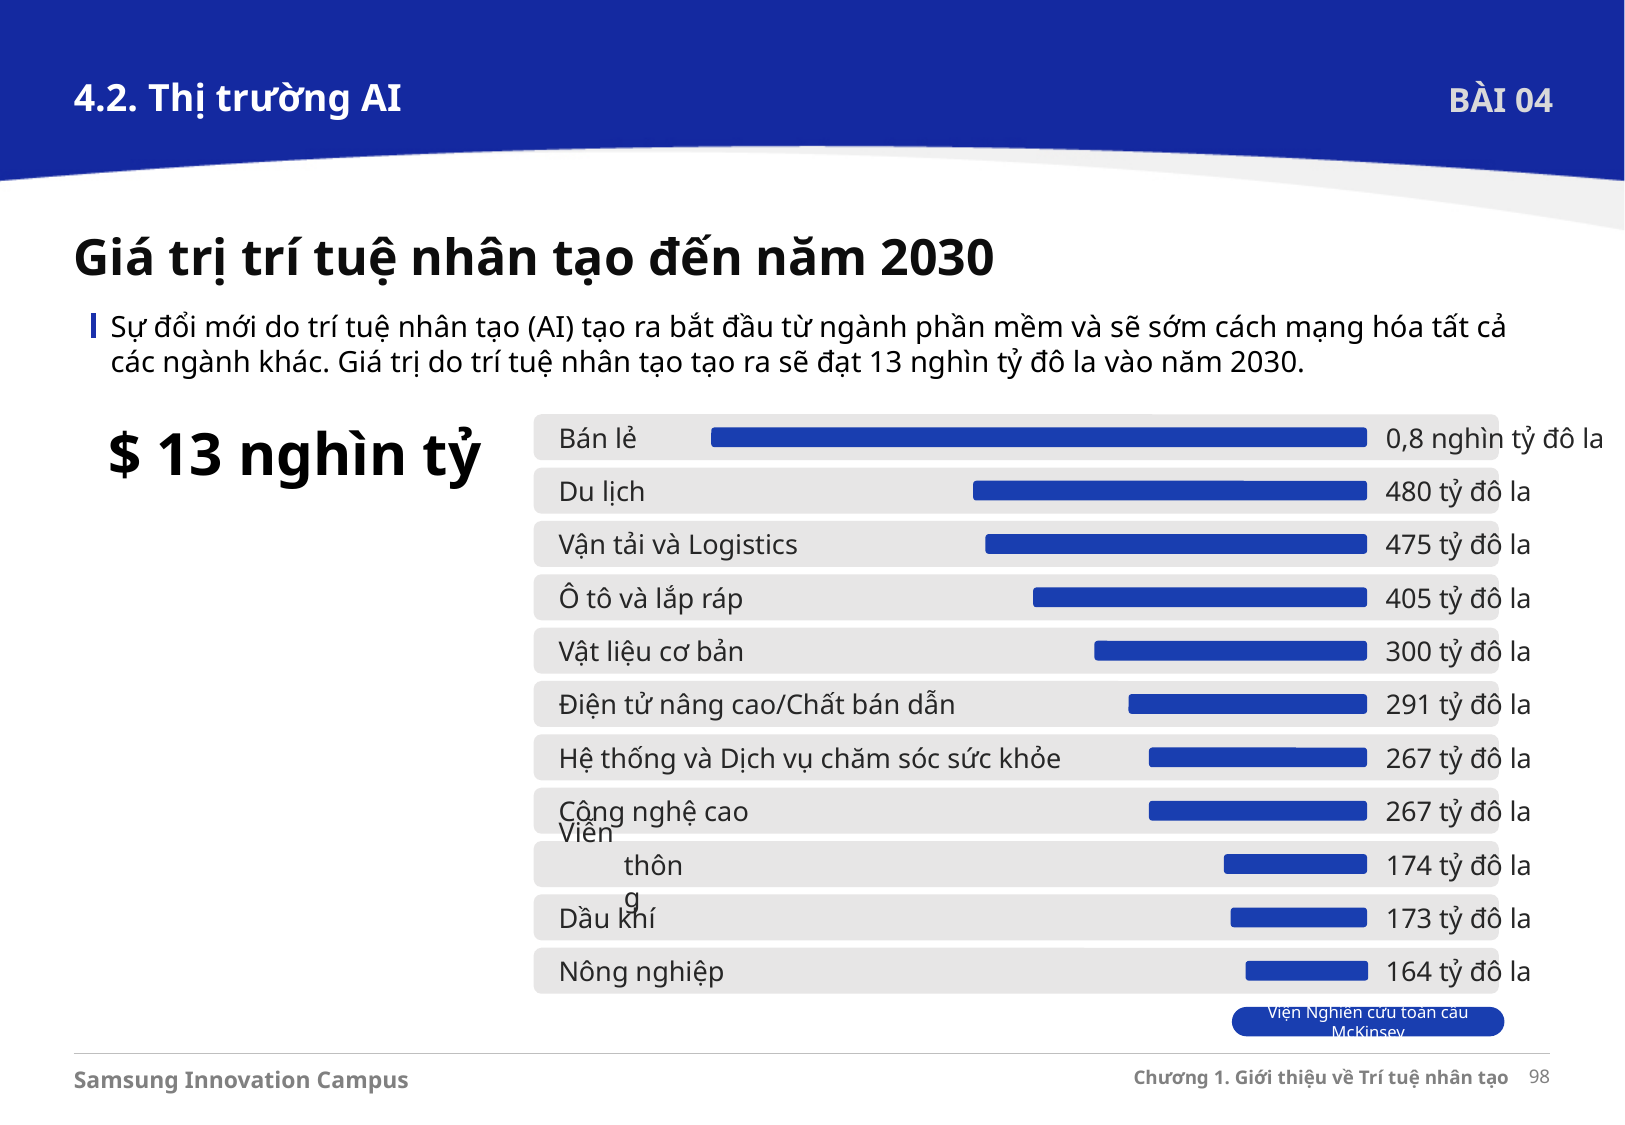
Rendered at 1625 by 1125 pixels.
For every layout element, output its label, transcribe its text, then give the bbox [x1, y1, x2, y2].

text_box Giá trị trí tuệ nhân tạo đến năm 2030 [73, 224, 1552, 287]
picture [0, 0, 1625, 1125]
text_box $ 13 nghìn tỷ [93, 410, 515, 495]
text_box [533, 414, 1625, 994]
text_box Viện Nghiên cứu toàn cầu McKinsey [1230, 1005, 1506, 1038]
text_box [73, 73, 1554, 120]
text_box Sự đổi mới do trí tuệ nhân tạo (AI) tạo ra bắt đầu từ ngành phần mềm và sẽ sớm cách mạng hóa tất cả các ngành khác. Giá trị do trí tuệ nhân tạo tạo ra sẽ đạt 13 nghìn tỷ đô la vào năm 2030. [91, 307, 1552, 379]
